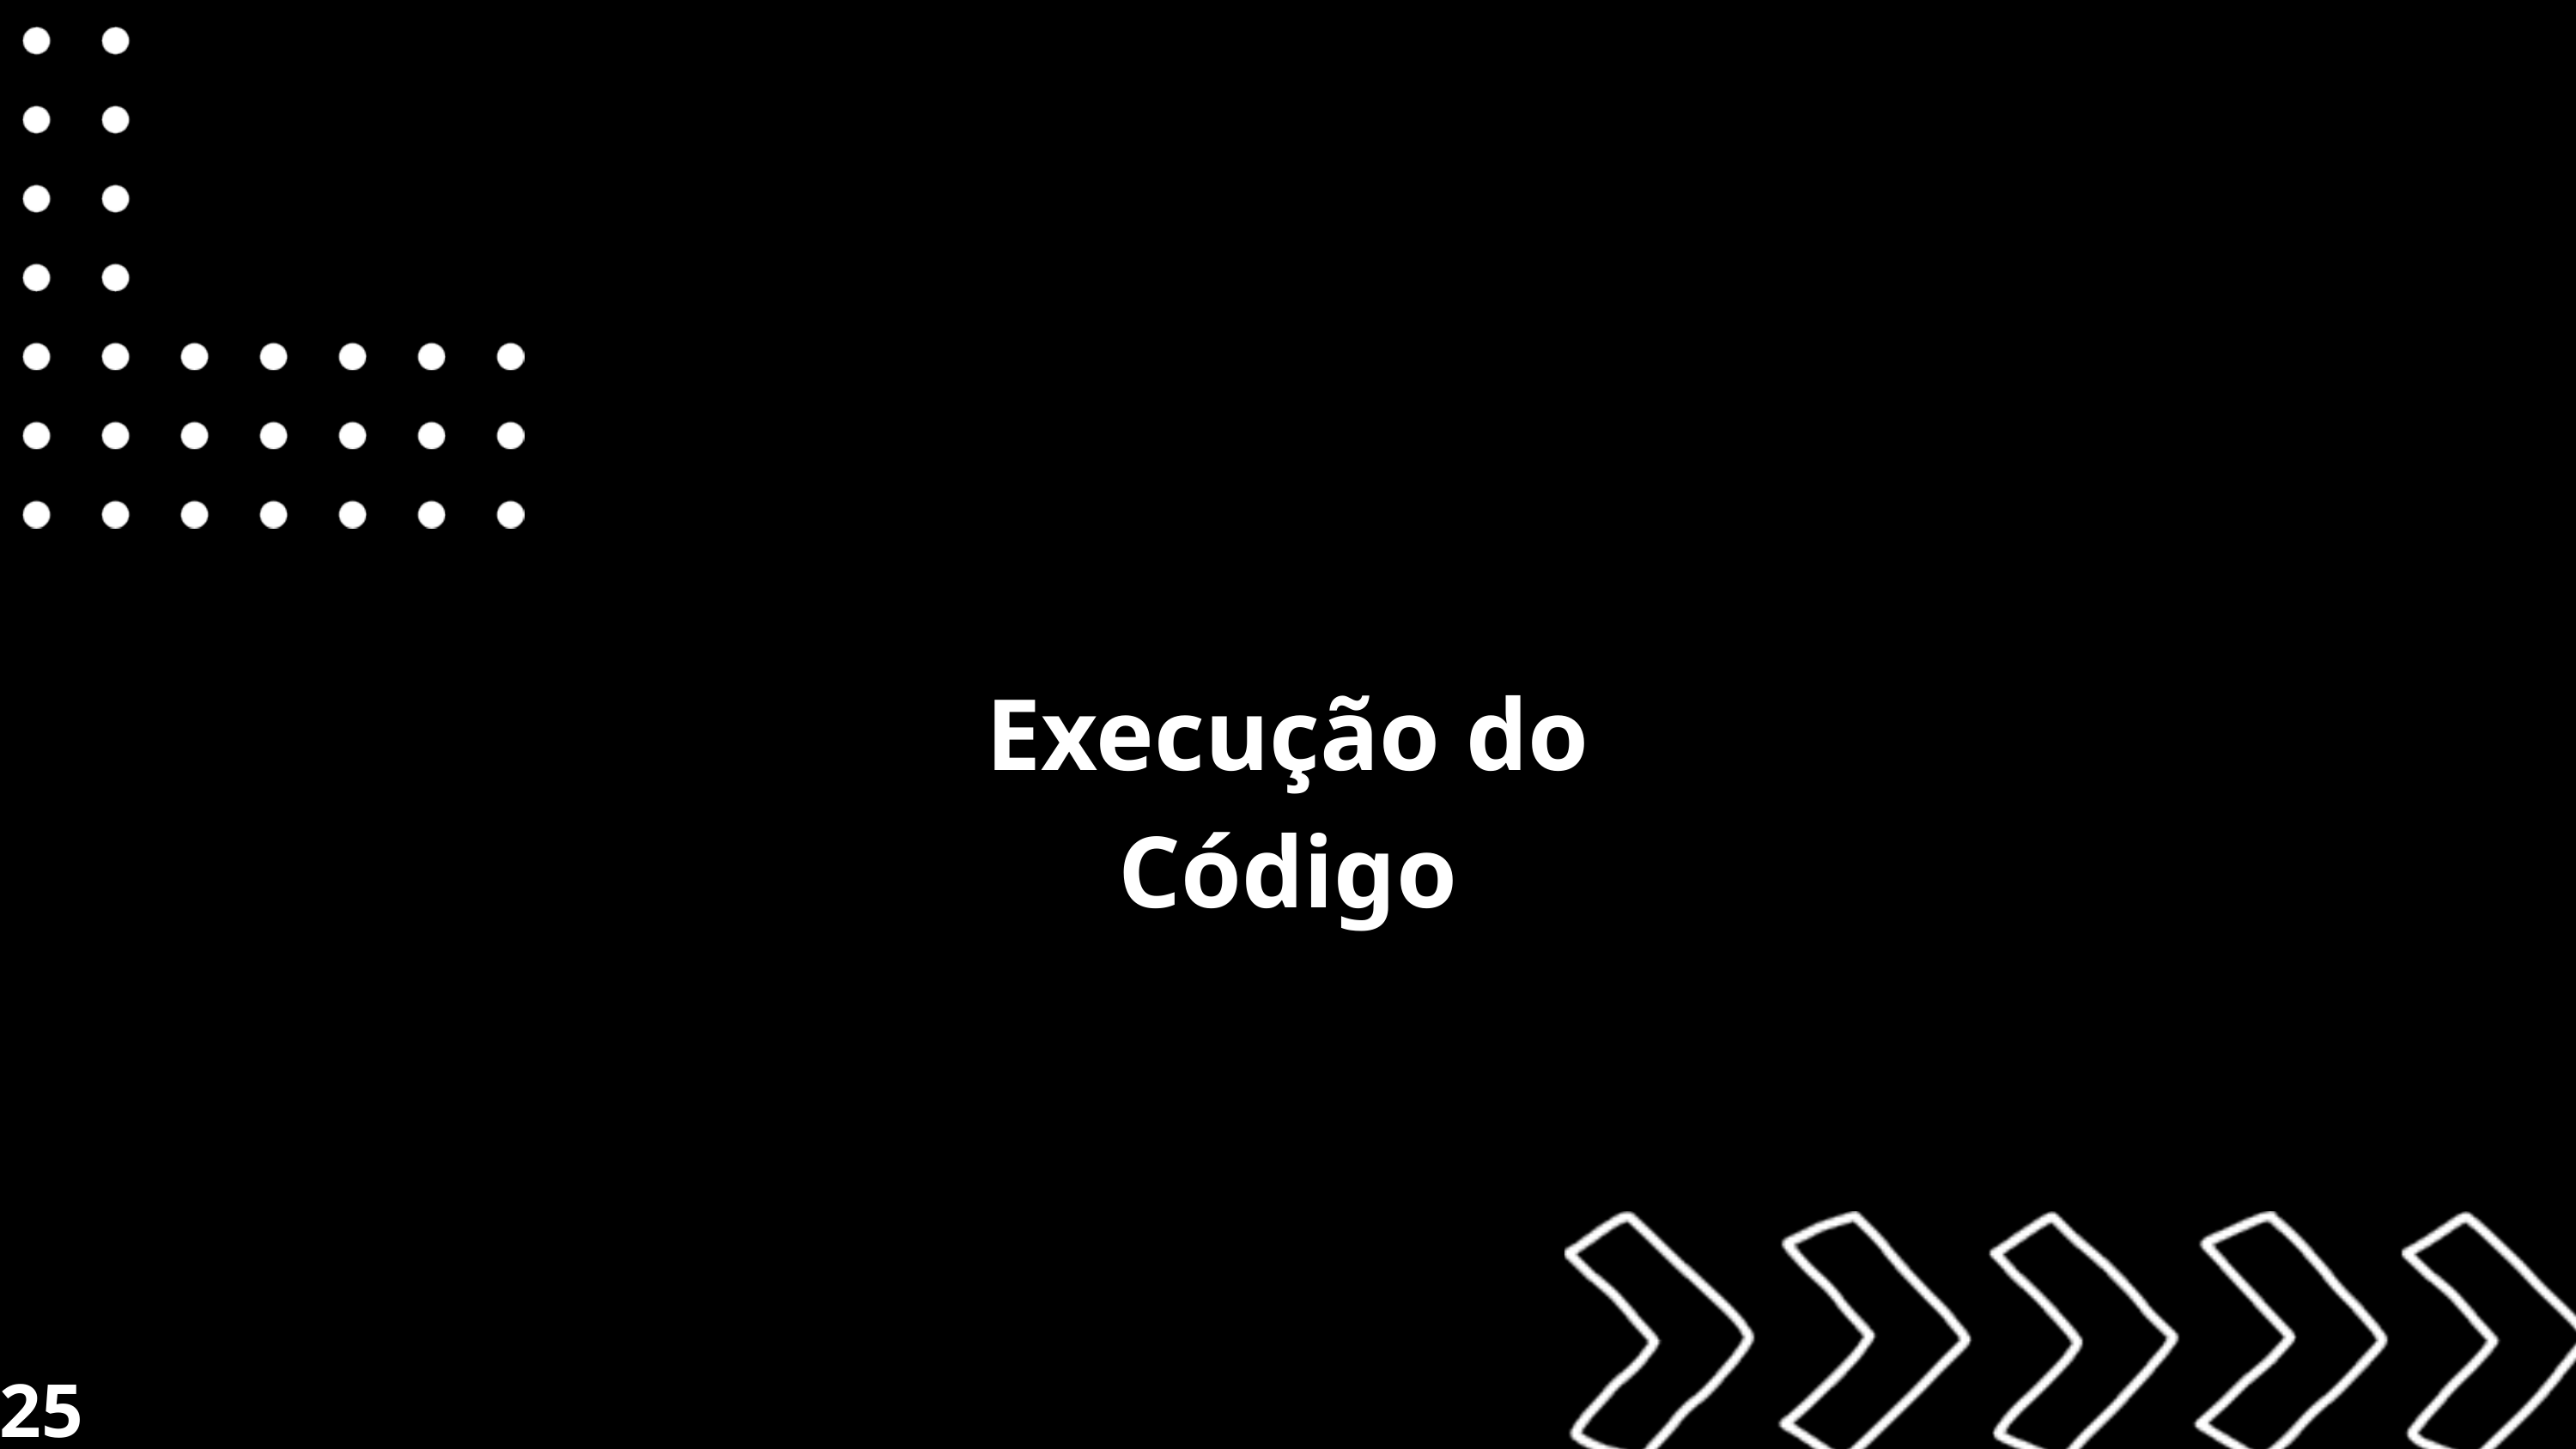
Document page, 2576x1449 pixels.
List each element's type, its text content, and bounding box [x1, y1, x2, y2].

text_box [0, 0, 525, 529]
text_box [1564, 1211, 2576, 1449]
text_box Execução do Código [806, 652, 1770, 928]
text_box 25 [0, 1349, 84, 1449]
